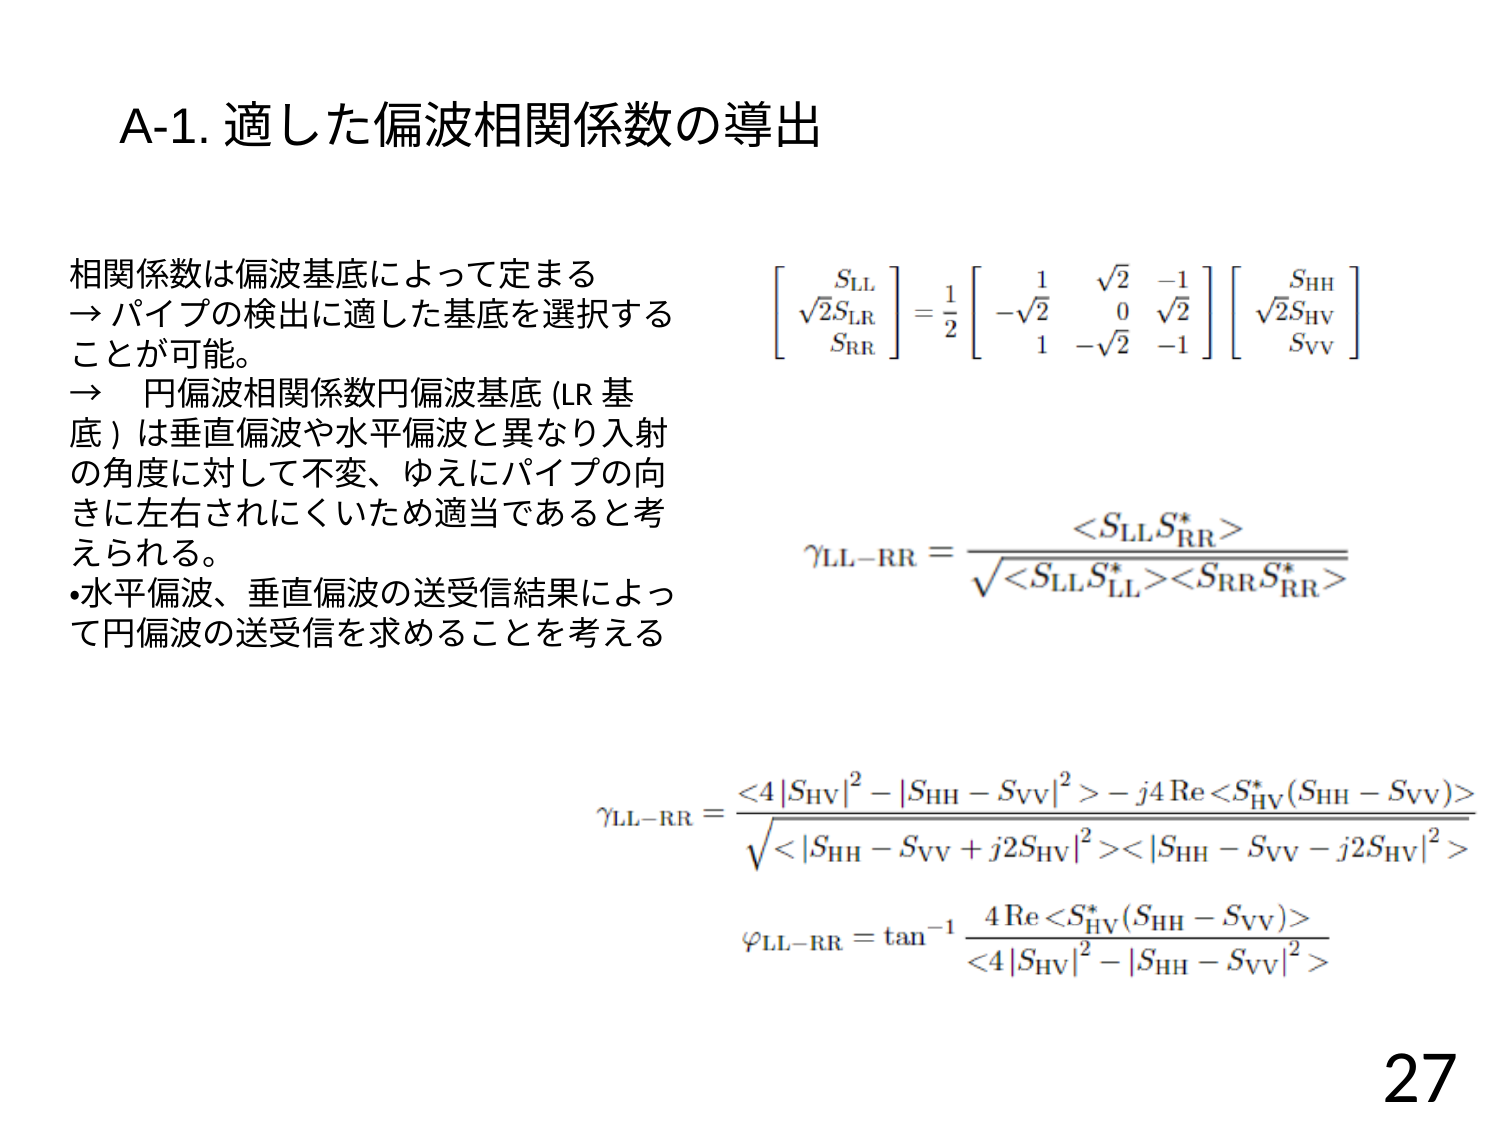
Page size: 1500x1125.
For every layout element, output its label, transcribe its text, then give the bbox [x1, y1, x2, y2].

slide_number 27 [1135, 1042, 1474, 1103]
text_box A-1.適した偏波相関係数の導出 [104, 86, 962, 161]
picture [587, 751, 1500, 988]
picture [770, 237, 1408, 374]
text_box 相関係数は偏波基底によって定まる →パイプの検出に適した基底を選択することが可能。 → 円偏波相関係数円偏波基底(LR基底) は垂直偏波や水平偏波と異なり入射の角度に対して不変、ゆえにパイプの向きに左右されにくいため適当であると考えられる。 ・水平偏波、垂直偏波の送受信結果によって円偏波の送受信を求めることを考える [54, 245, 692, 660]
picture [770, 488, 1408, 607]
